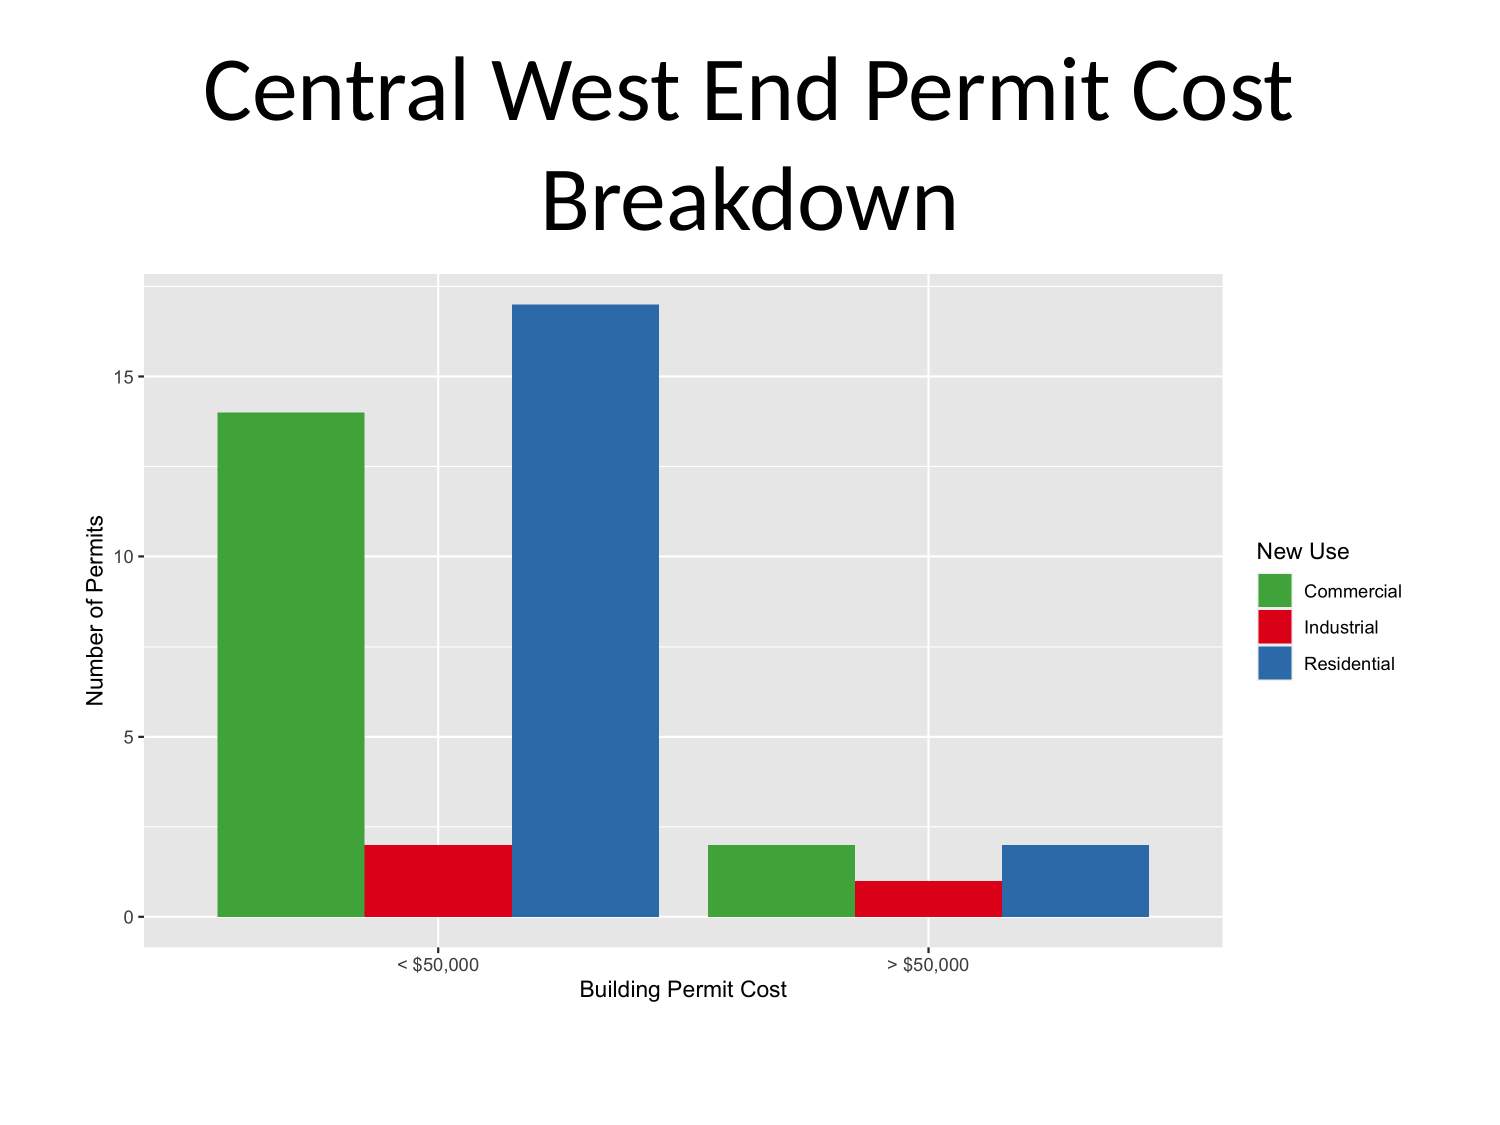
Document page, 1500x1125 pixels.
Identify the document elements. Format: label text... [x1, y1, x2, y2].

title Central West End Permit Cost Breakdown [75, 45, 1425, 233]
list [74, 262, 1426, 1013]
